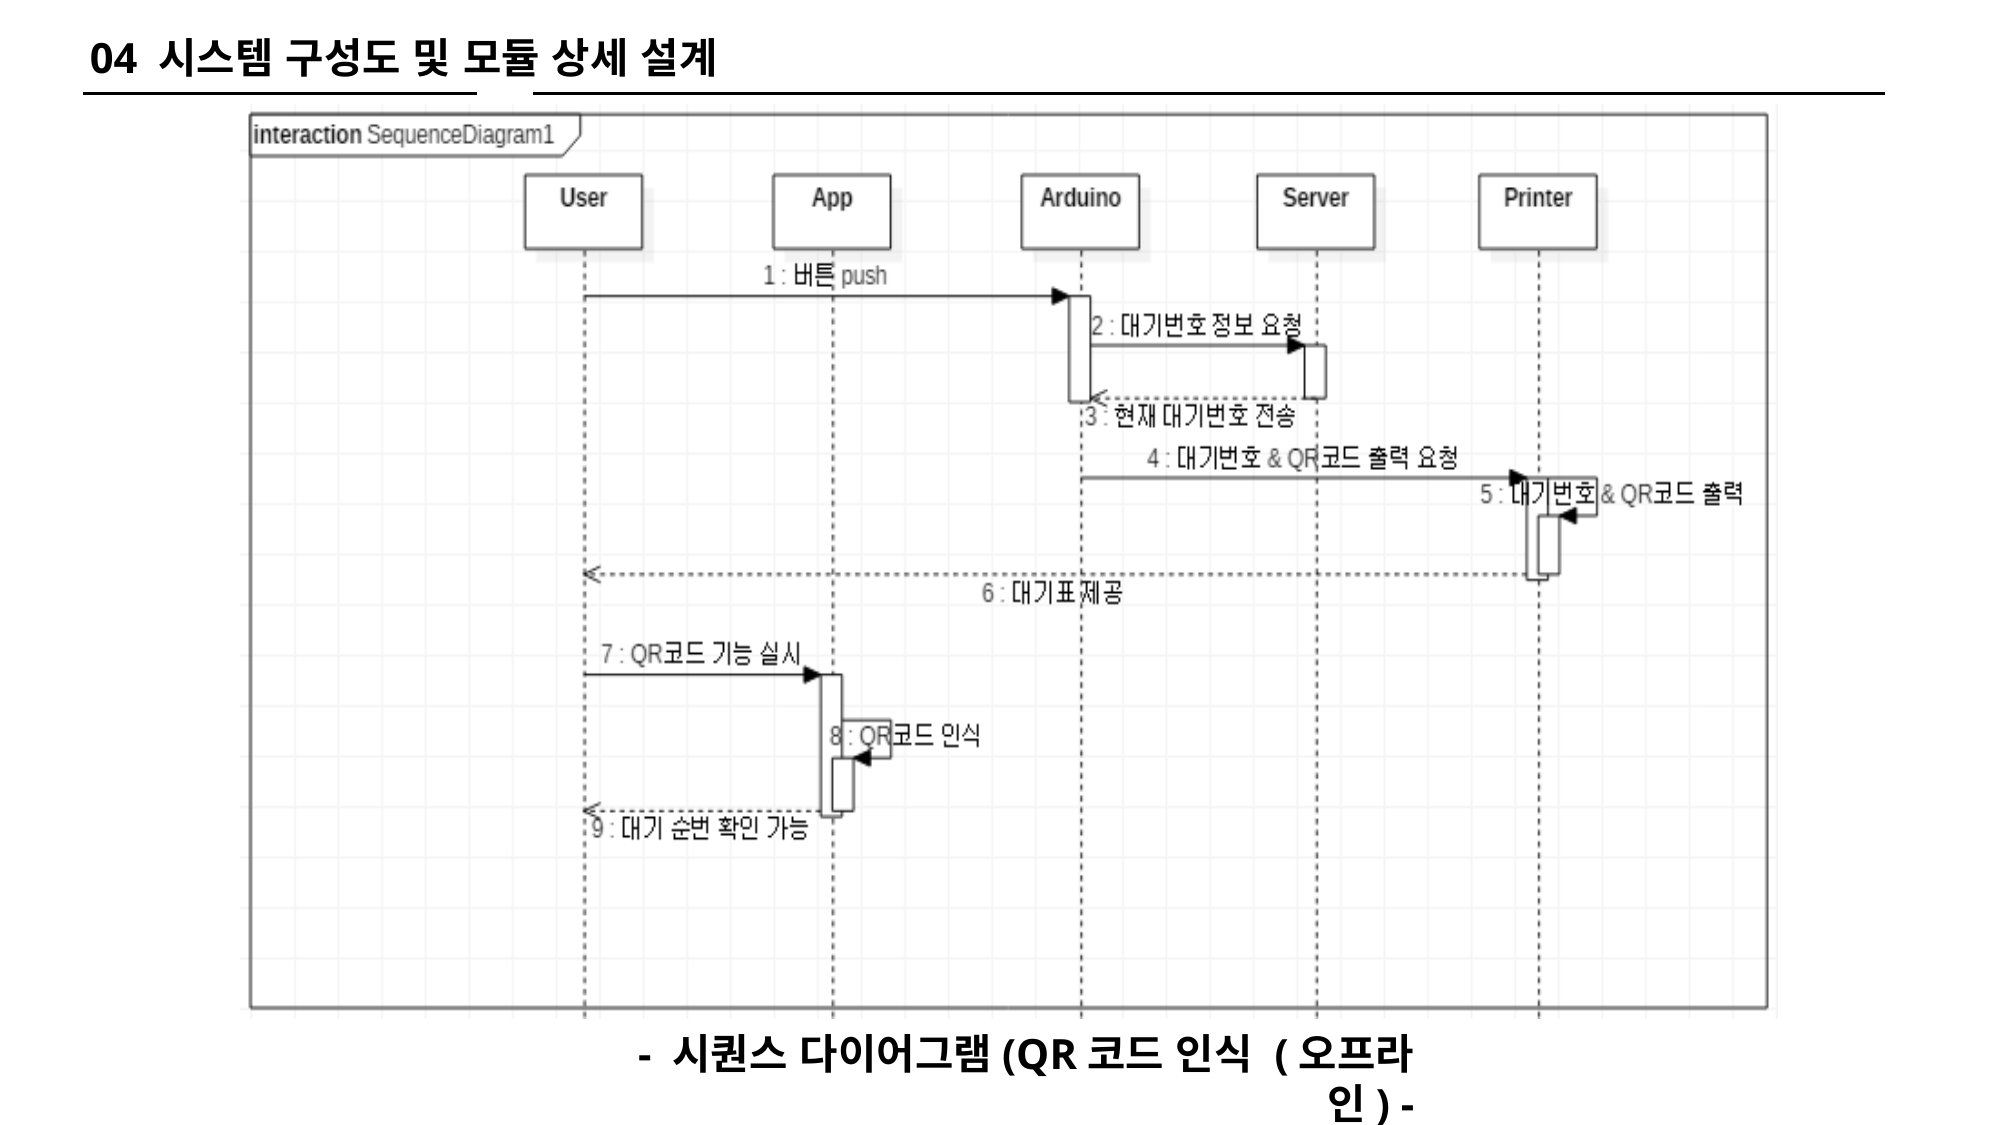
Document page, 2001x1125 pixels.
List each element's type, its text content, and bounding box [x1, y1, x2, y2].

text_box - 시퀀스 다이어그램(QR코드 인식 (오프라인) - [570, 1020, 1430, 1125]
picture [240, 104, 1778, 1019]
text_box 04 시스템 구성도 및 모듈 상세 설계 [75, 24, 757, 89]
